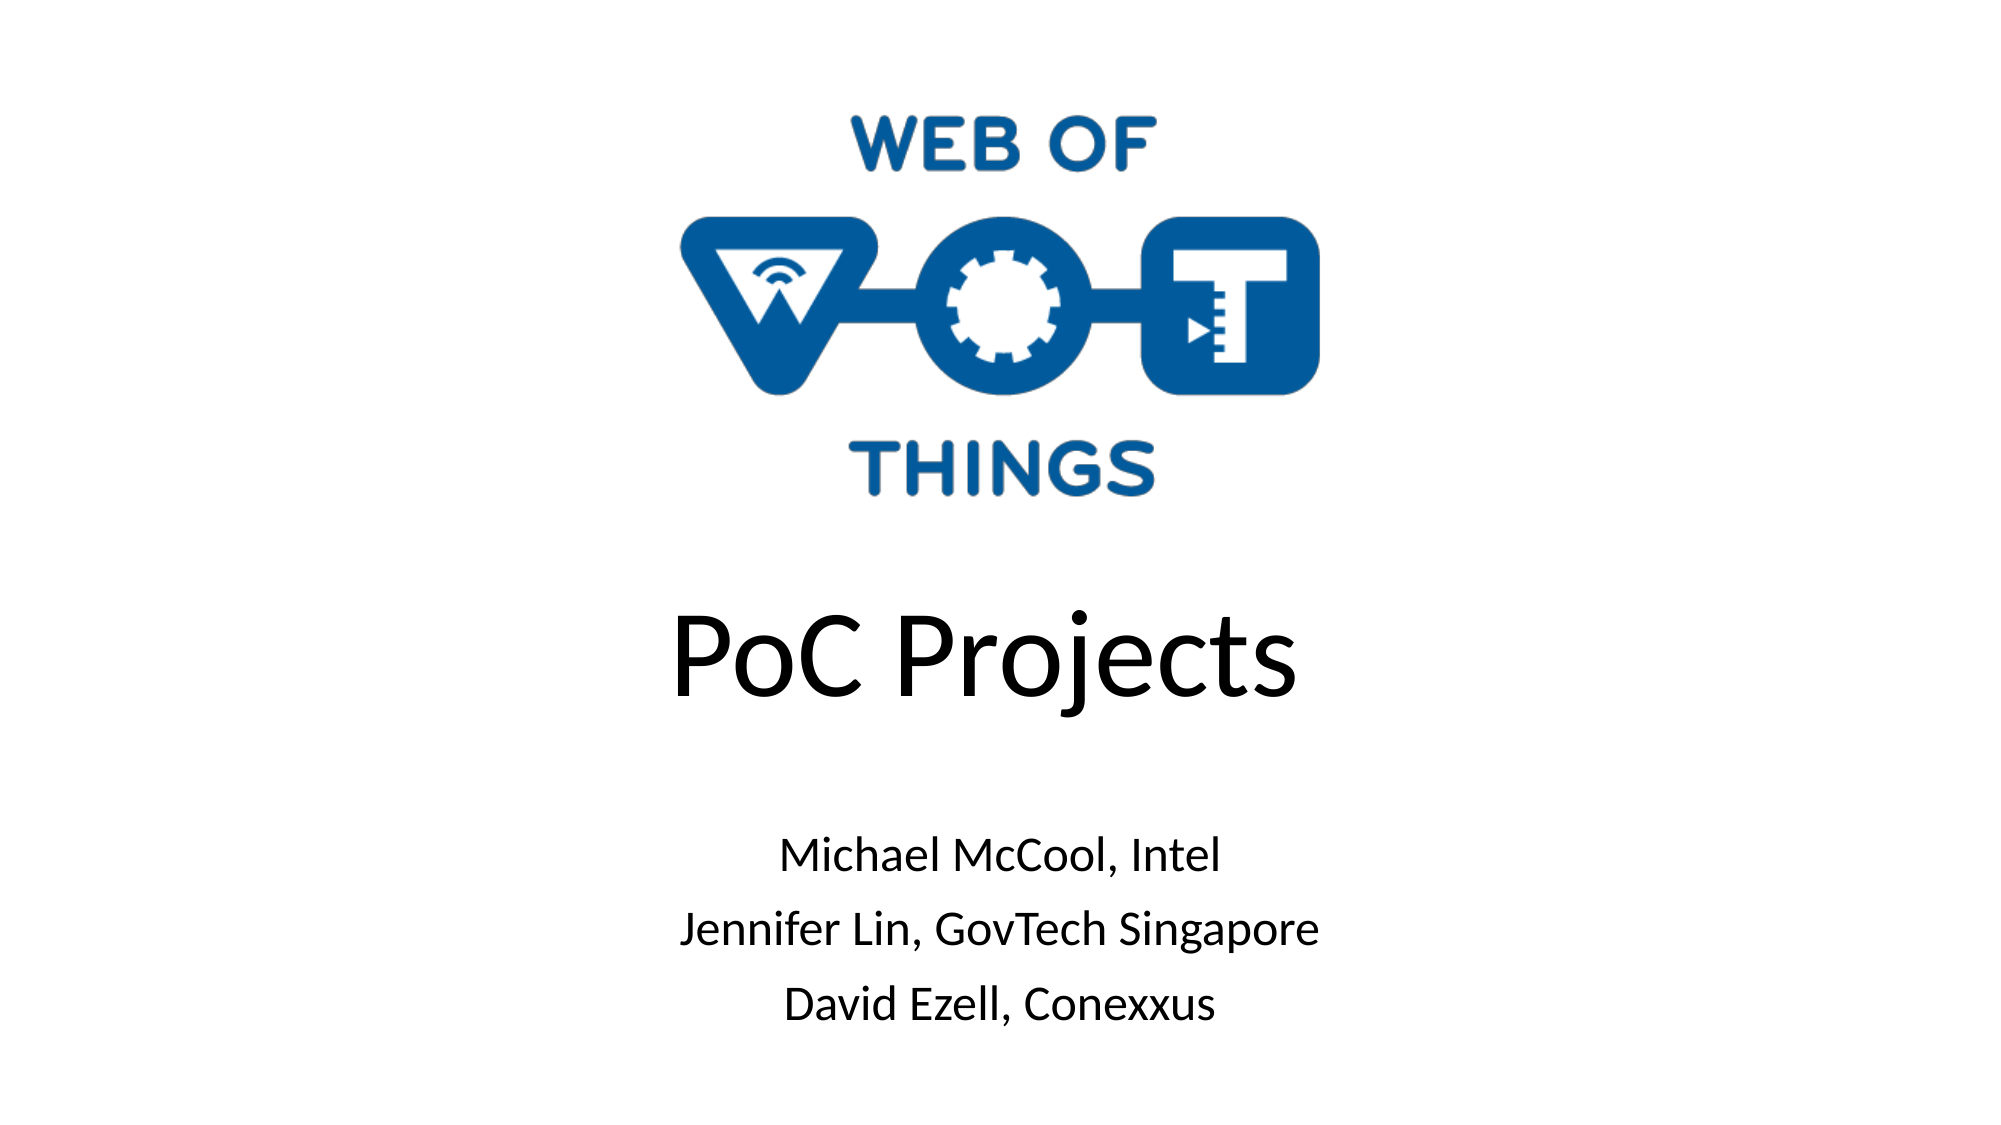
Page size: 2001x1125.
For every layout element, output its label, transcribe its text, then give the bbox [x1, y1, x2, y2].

picture [619, 79, 1381, 533]
title PoC Projects [86, 535, 1884, 777]
subtitle Michael McCool, Intel Jennifer Lin, GovTech Singapore David Ezell, Conexxus [249, 820, 1750, 1007]
